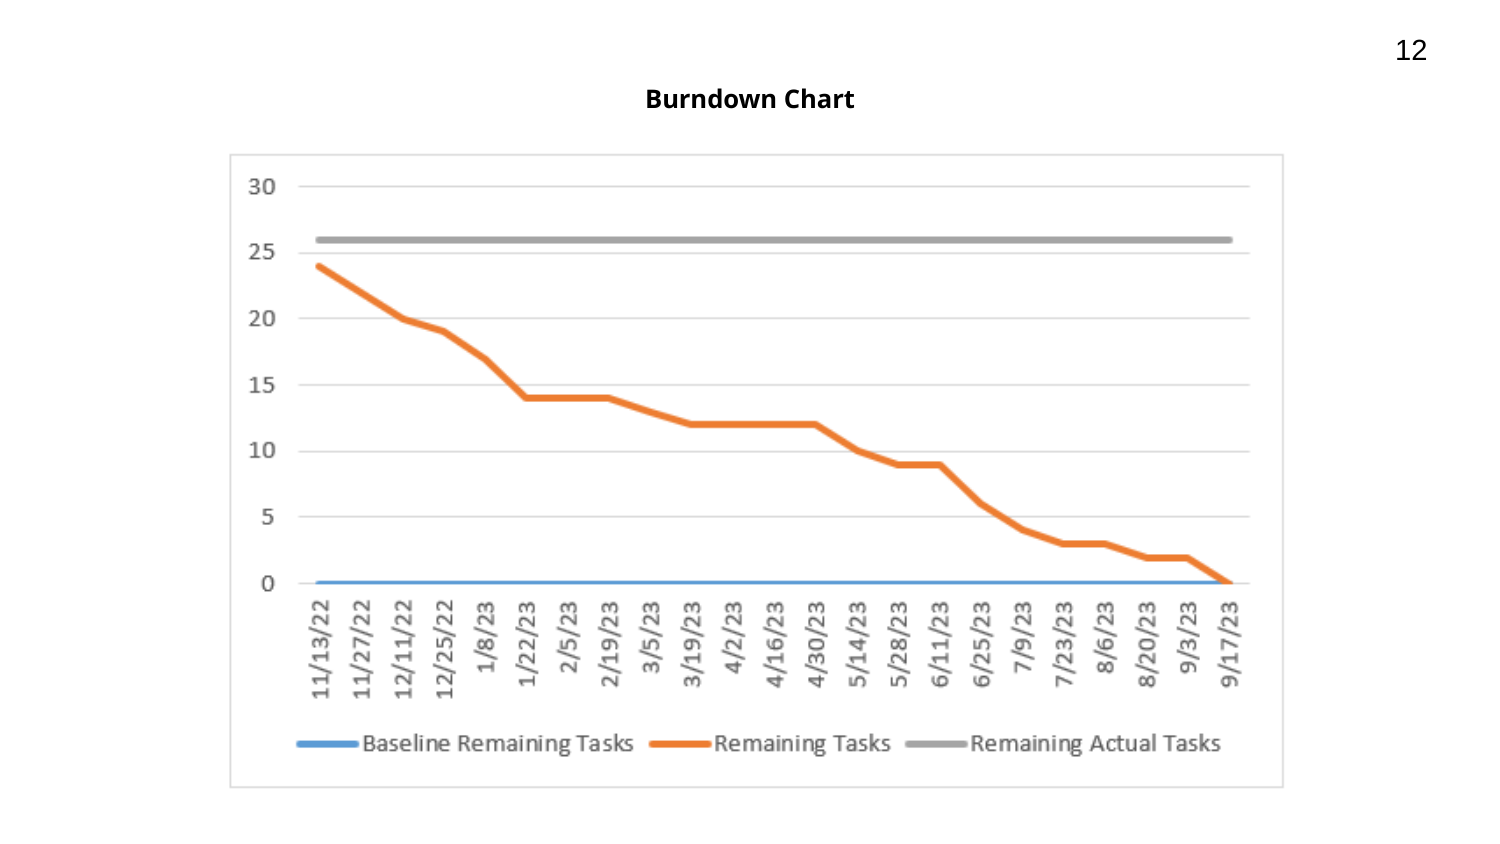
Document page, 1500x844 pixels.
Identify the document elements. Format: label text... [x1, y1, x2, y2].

text_box 12 [1380, 23, 1449, 74]
picture [192, 128, 1308, 806]
title Burndown Chart [75, 67, 1425, 129]
